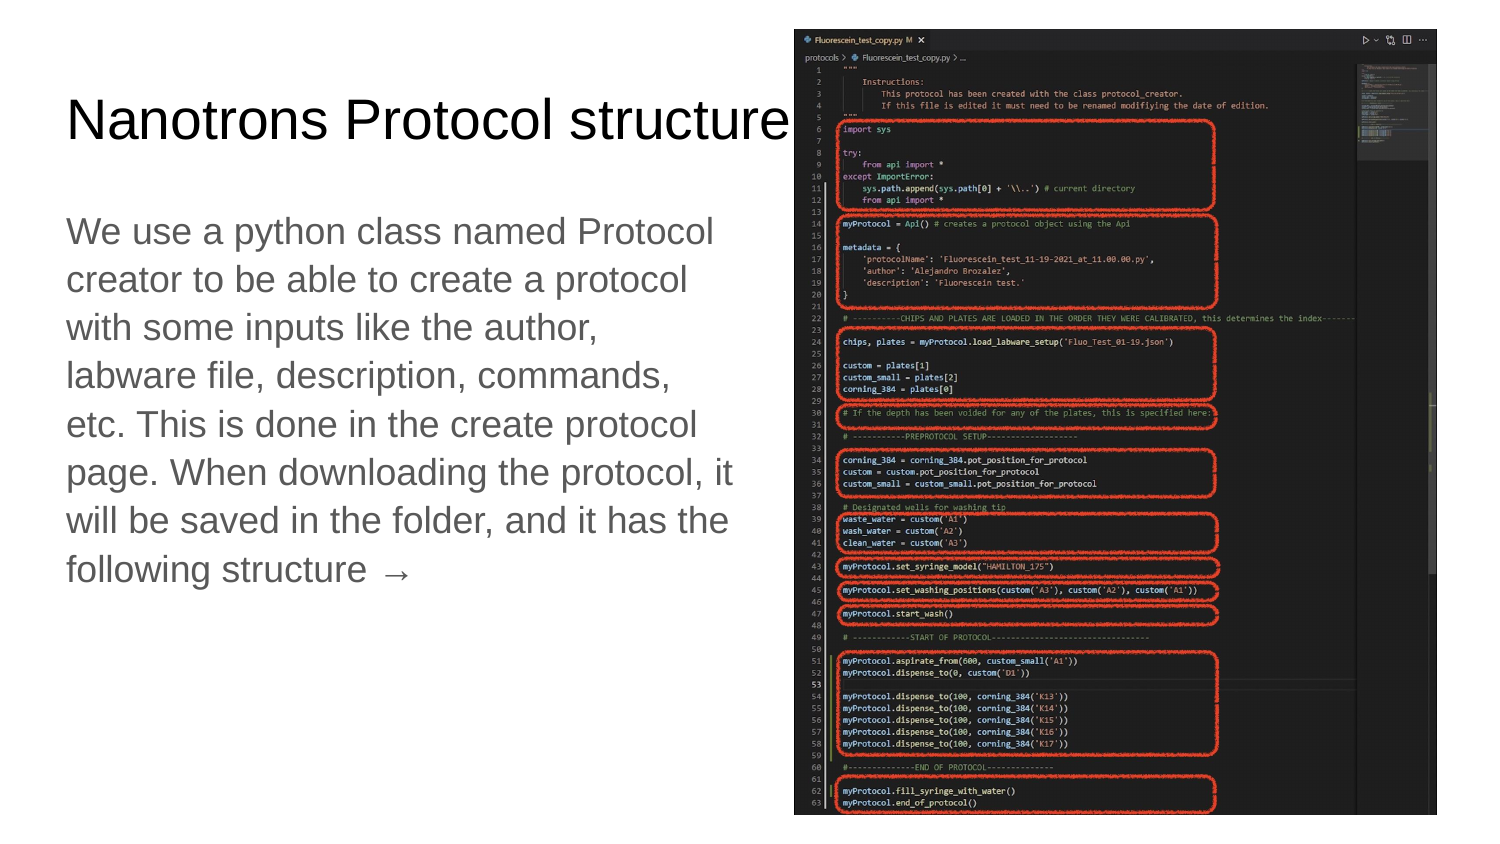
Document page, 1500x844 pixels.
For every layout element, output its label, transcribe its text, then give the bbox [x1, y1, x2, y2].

list We use a python class named Protocol creator to be able to create a protocol with some inputs like the author, labware file, description, commands, etc. This is done in the create protocol page. When downloading the protocol, it will be saved in the folder, and it has the following structure → [51, 189, 750, 750]
title Nanotrons Protocol structure [51, 72, 789, 167]
picture [794, 28, 1437, 815]
title Nanotrons Protocol structure [1443, 72, 1449, 167]
